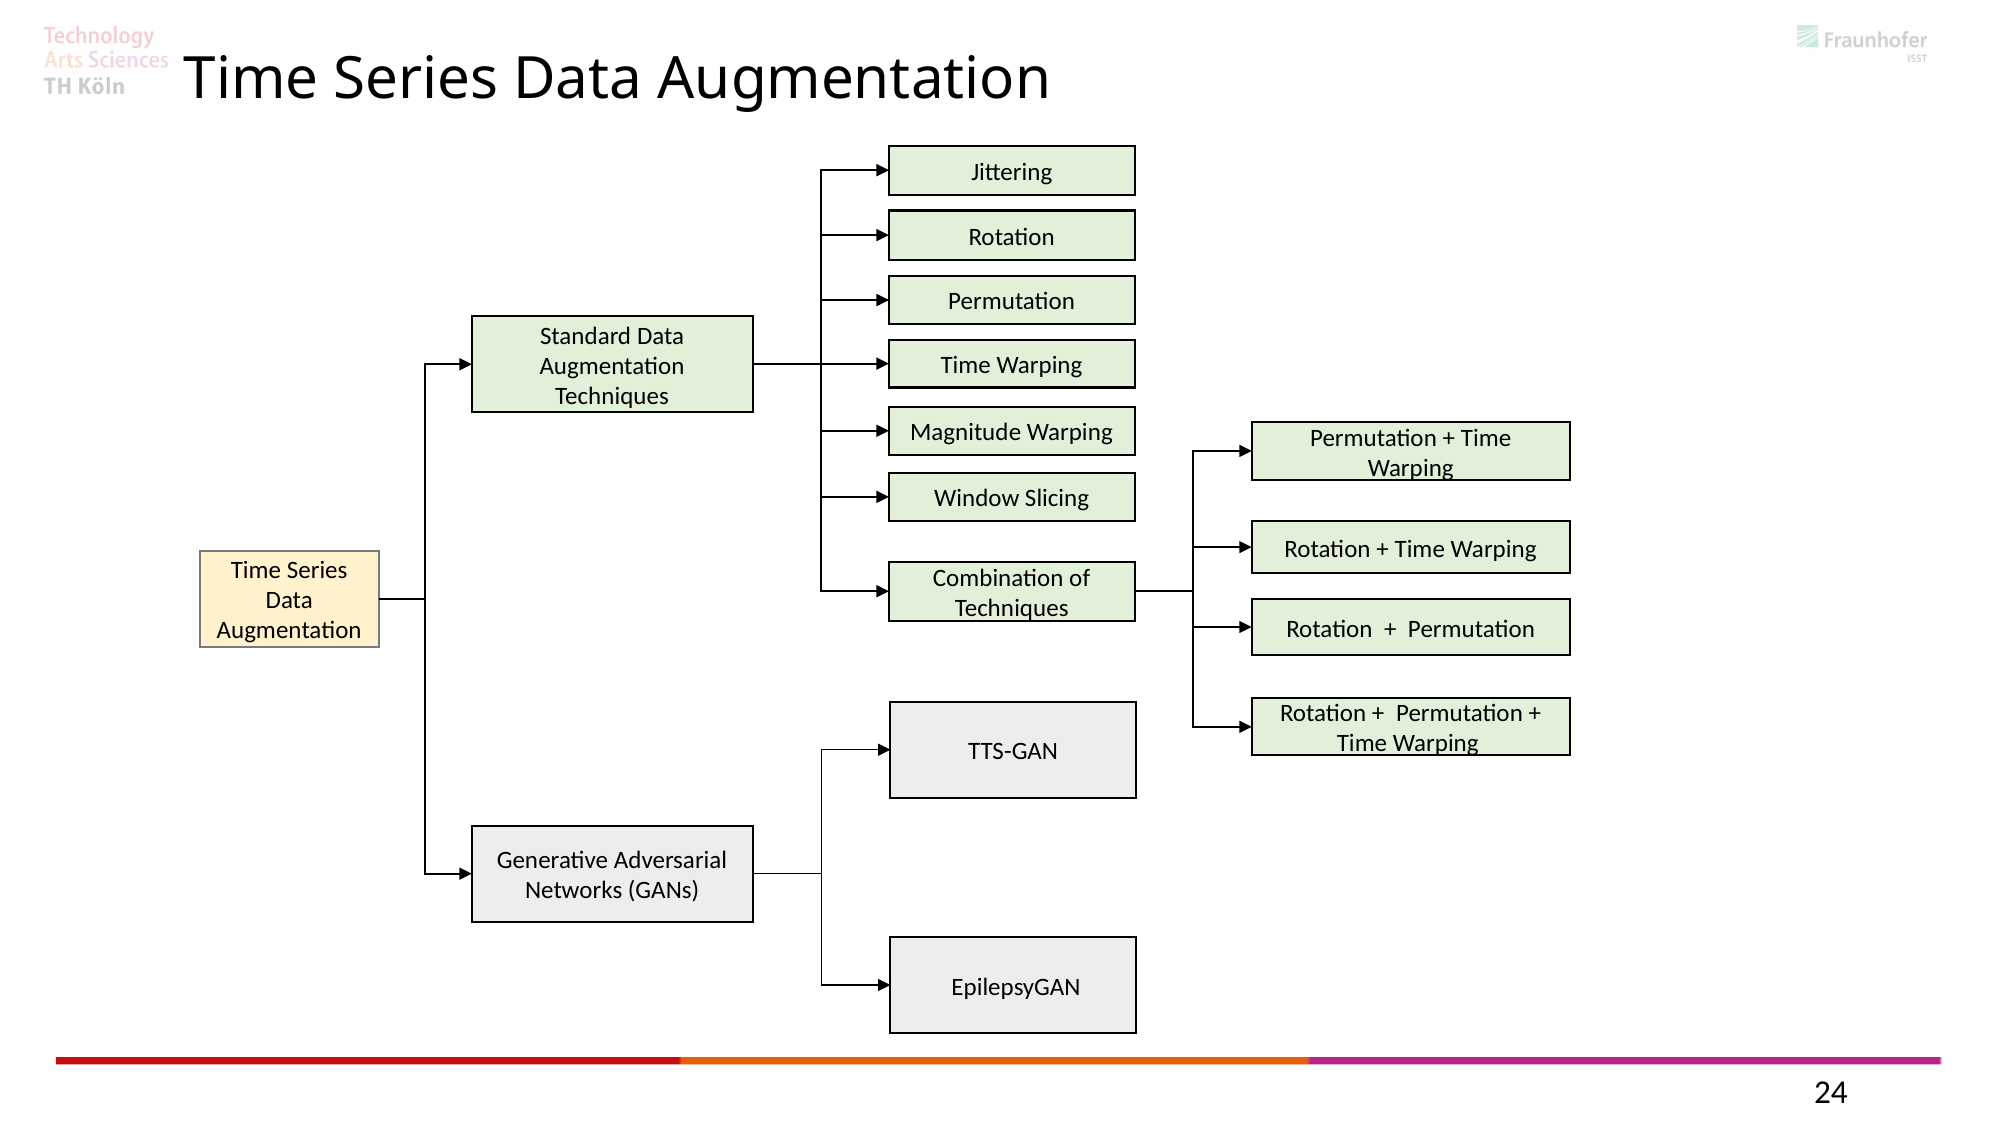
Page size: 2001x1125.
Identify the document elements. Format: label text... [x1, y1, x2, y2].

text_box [888, 145, 1135, 621]
text_box Permutation + Time Warping [1251, 421, 1571, 481]
text_box Rotation + Permutation + Time Warping [1251, 697, 1571, 756]
text_box Rotation + Time Warping [1252, 520, 1571, 574]
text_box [378, 364, 472, 598]
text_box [752, 873, 891, 986]
text_box Time Series Data Augmentation [199, 550, 378, 648]
text_box 24 [1412, 1062, 1863, 1123]
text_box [752, 749, 891, 873]
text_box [752, 170, 889, 235]
text_box EpilepsyGAN [889, 936, 1137, 1034]
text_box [1134, 591, 1252, 727]
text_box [752, 235, 889, 299]
text_box Rotation + Permutation [1252, 598, 1571, 656]
text_box TTS-GAN [889, 701, 1137, 799]
text_box Time Series Data Augmentation [168, 14, 1894, 146]
text_box Generative Adversarial Networks (GANs) [471, 825, 752, 923]
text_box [752, 299, 889, 363]
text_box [378, 598, 472, 874]
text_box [752, 364, 889, 592]
text_box Standard Data Augmentation Techniques [471, 315, 752, 413]
picture [55, 1057, 1945, 1066]
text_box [1134, 450, 1252, 591]
